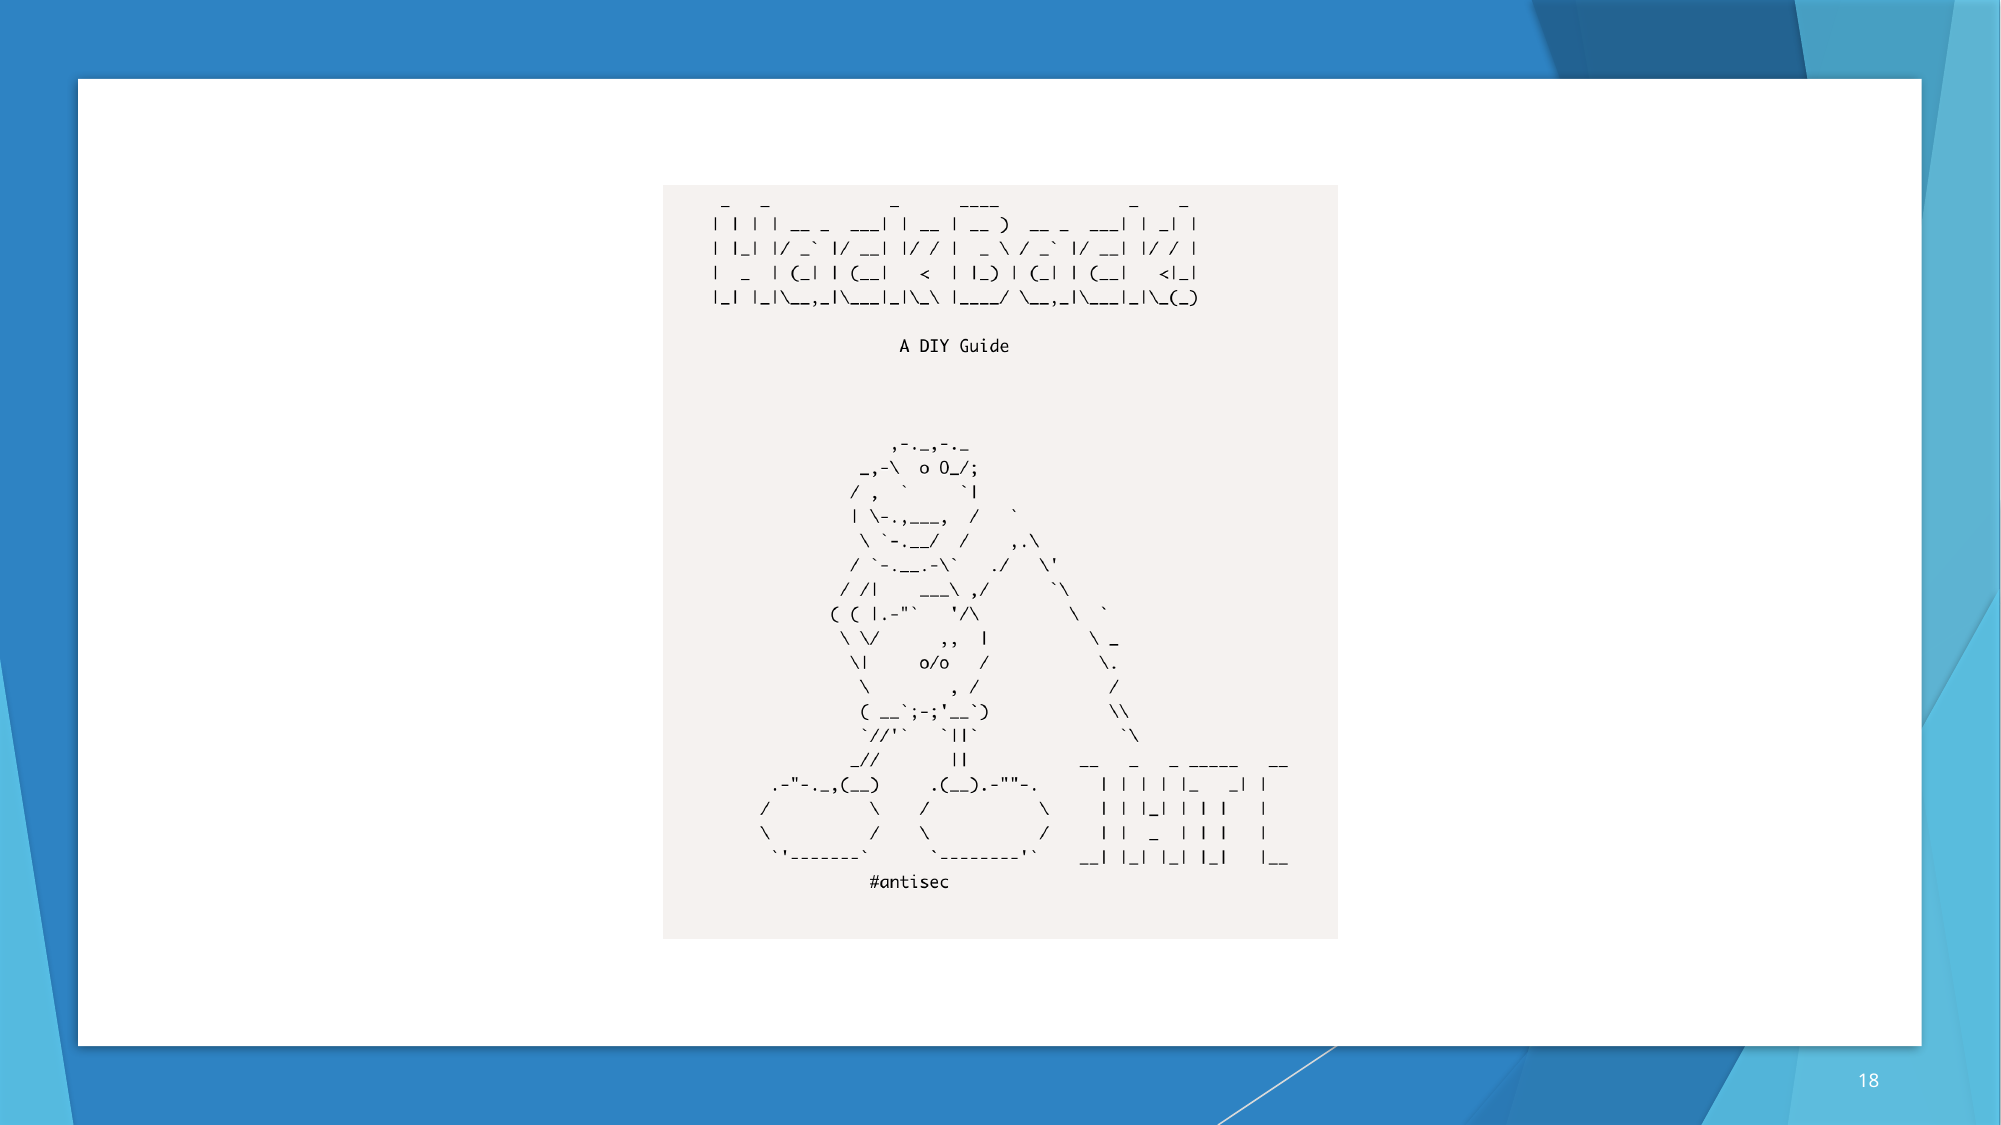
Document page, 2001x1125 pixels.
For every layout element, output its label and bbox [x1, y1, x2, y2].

list [662, 185, 1338, 940]
text_box [0, 0, 2000, 1125]
